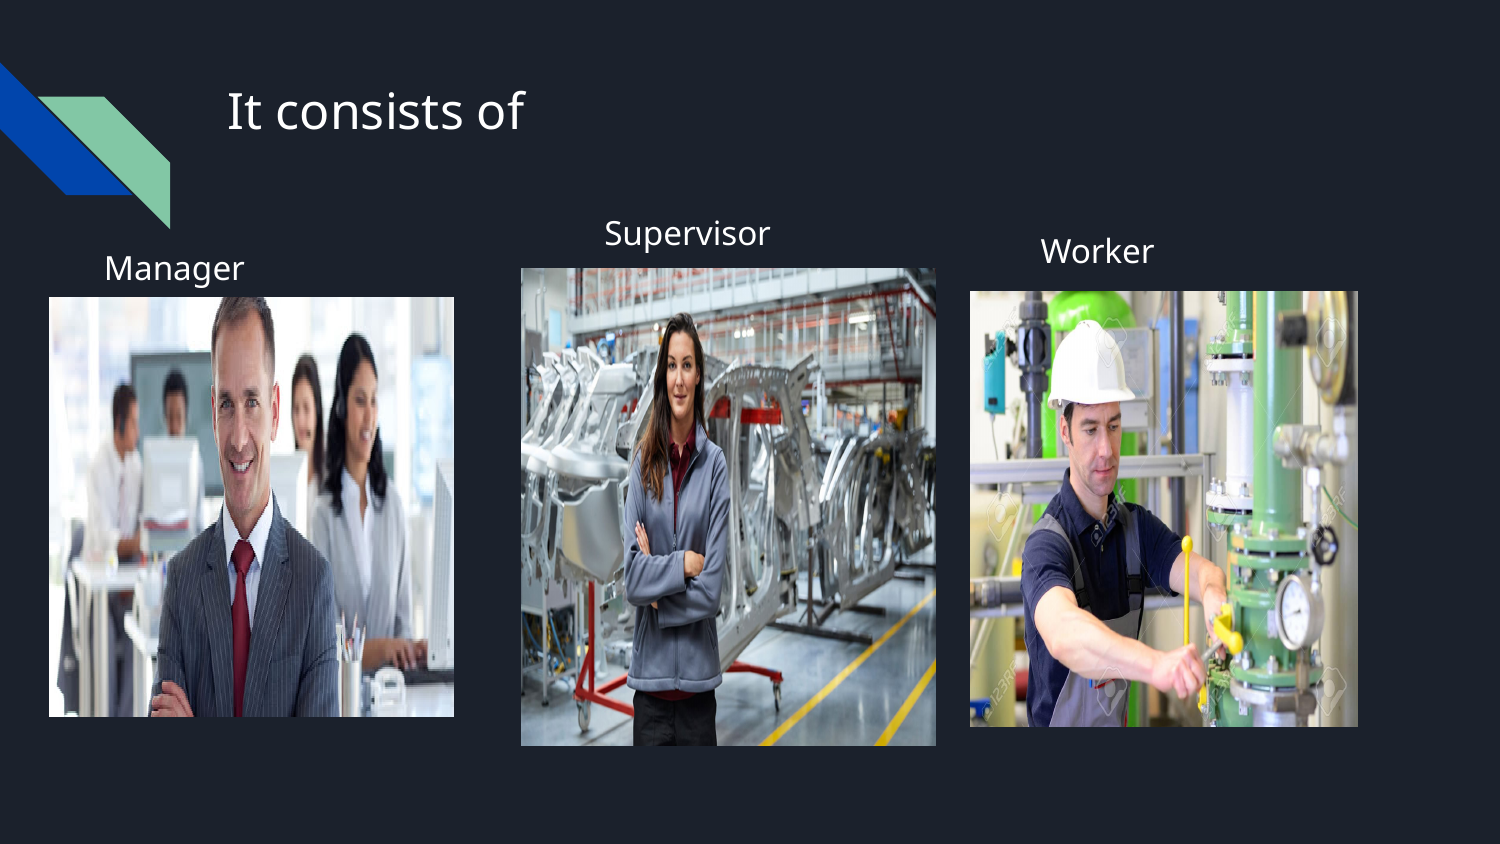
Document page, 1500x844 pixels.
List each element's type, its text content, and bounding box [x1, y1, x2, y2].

picture [970, 290, 1358, 728]
text_box Worker [1025, 215, 1333, 285]
picture [48, 297, 454, 717]
text_box Manager [88, 232, 397, 295]
text_box Supervisor [589, 197, 897, 266]
picture [520, 267, 936, 746]
title It consists of [212, 64, 1368, 215]
